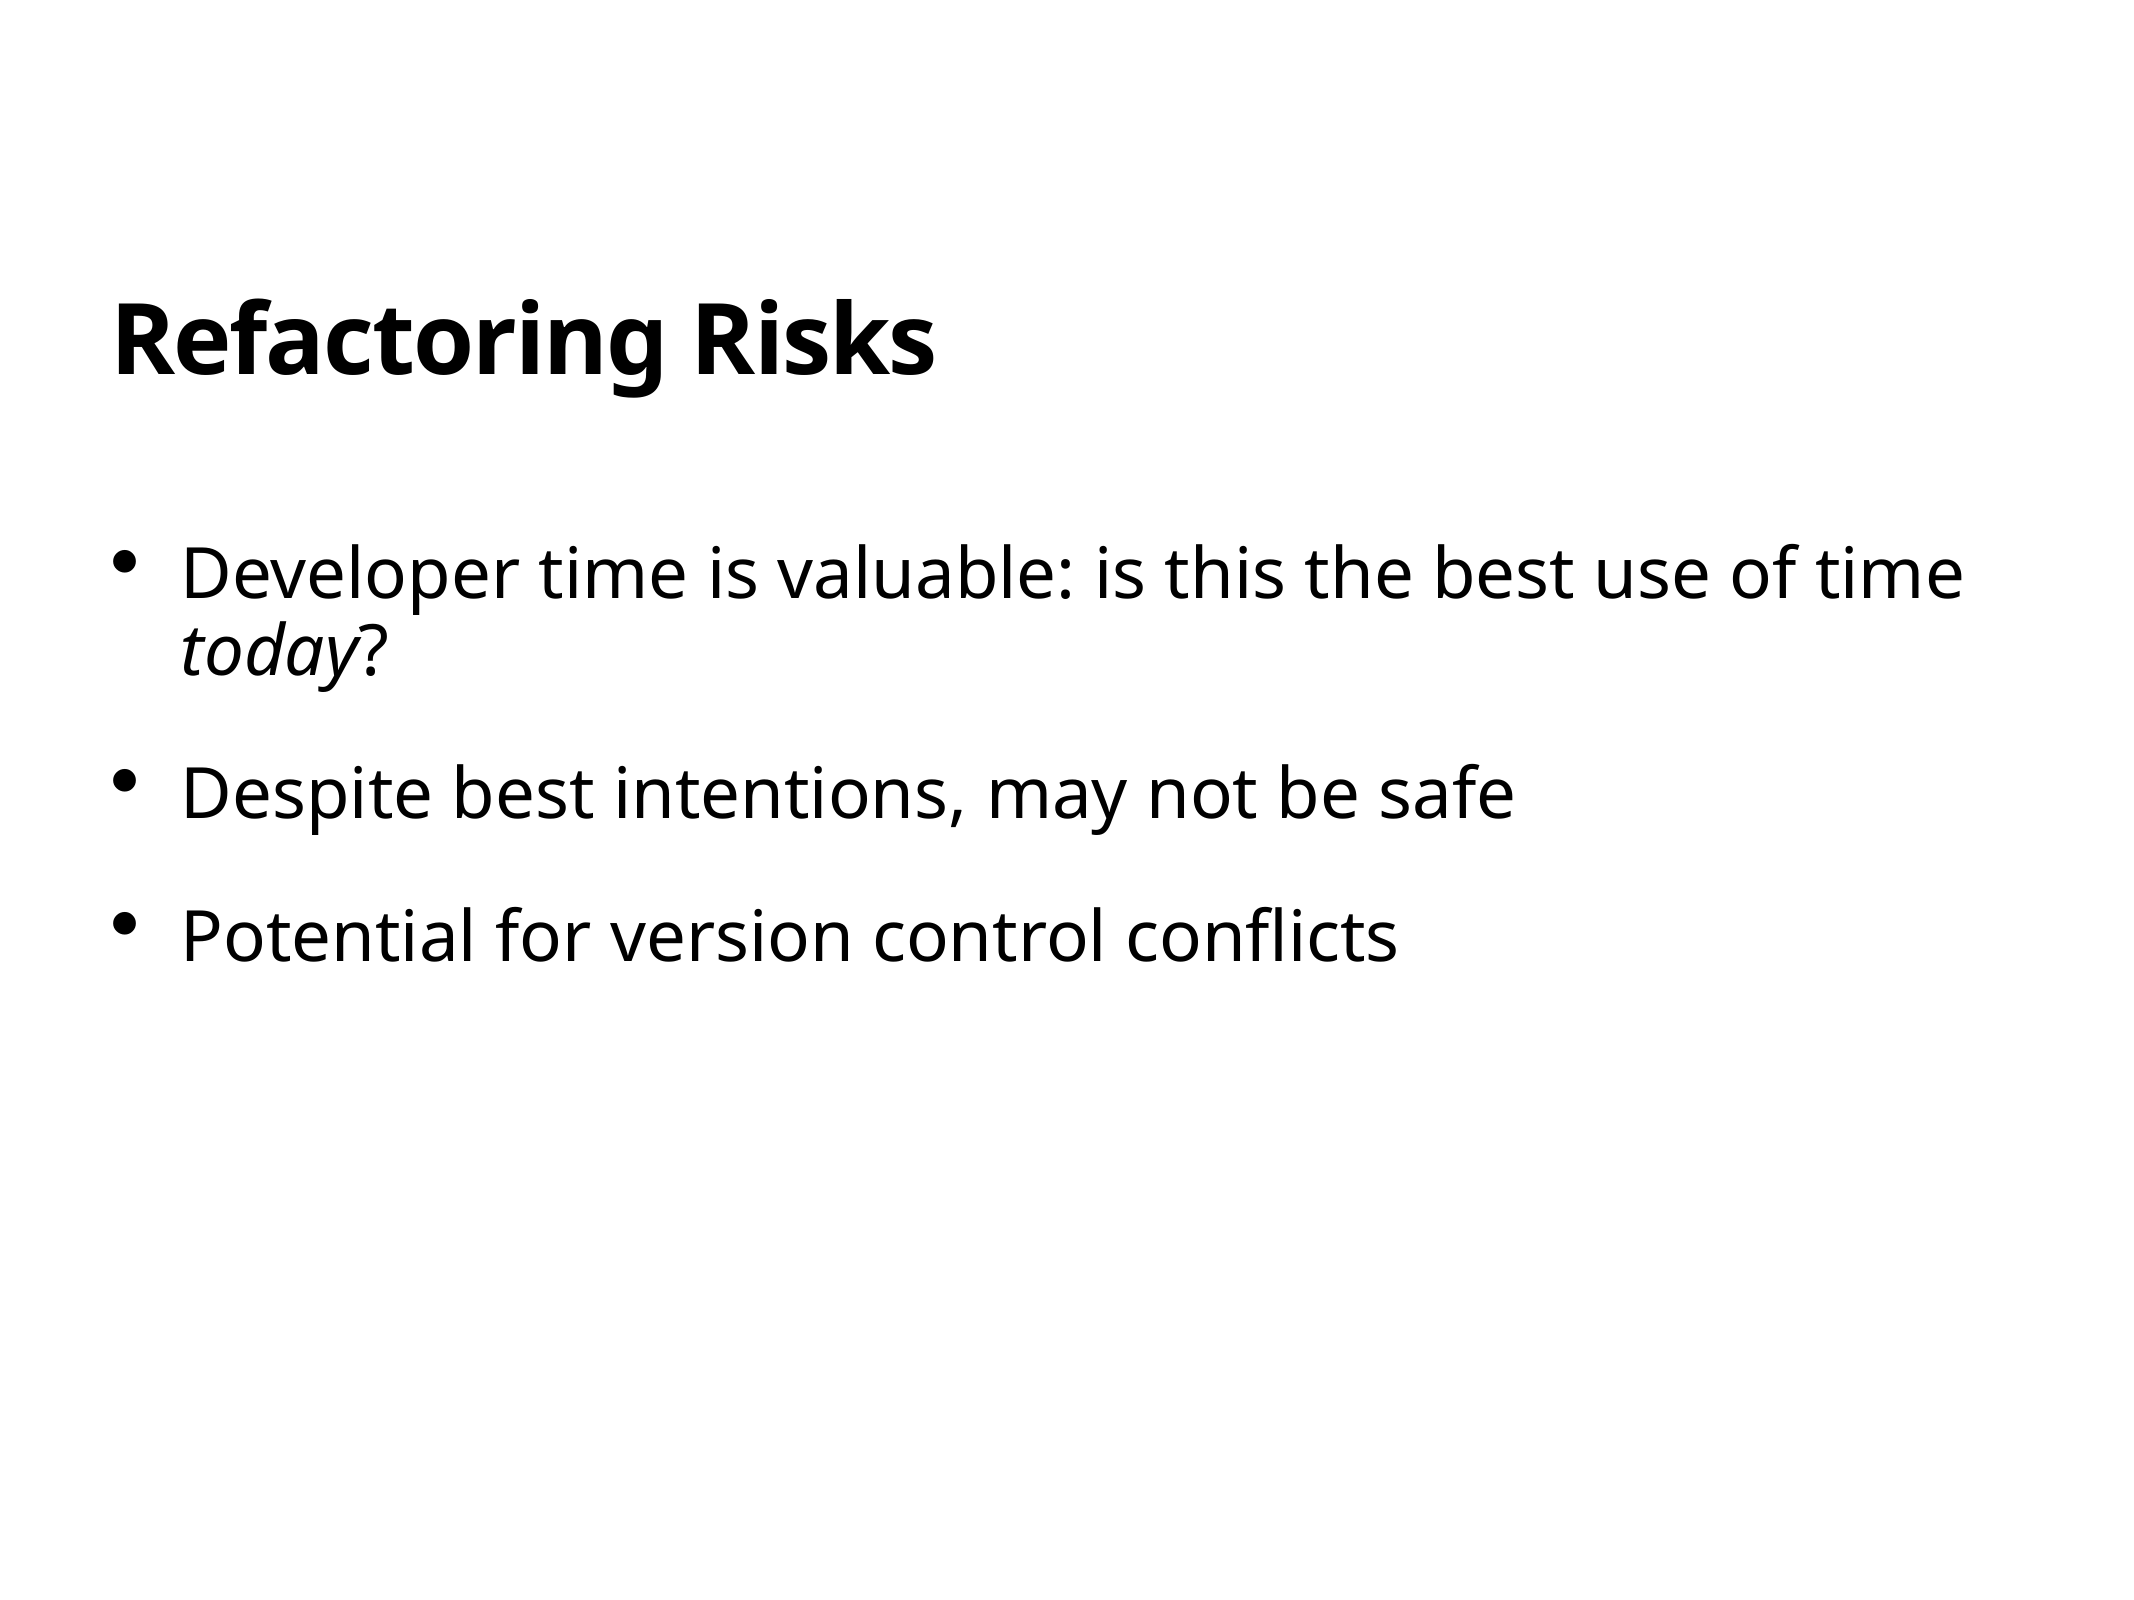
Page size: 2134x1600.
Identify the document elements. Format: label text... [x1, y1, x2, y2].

title Refactoring Risks [105, 294, 2028, 420]
list Developer time is valuable: is this the best use of time today? Despite best intentions, may not be safe Potential for version control conflicts [105, 532, 2028, 1256]
